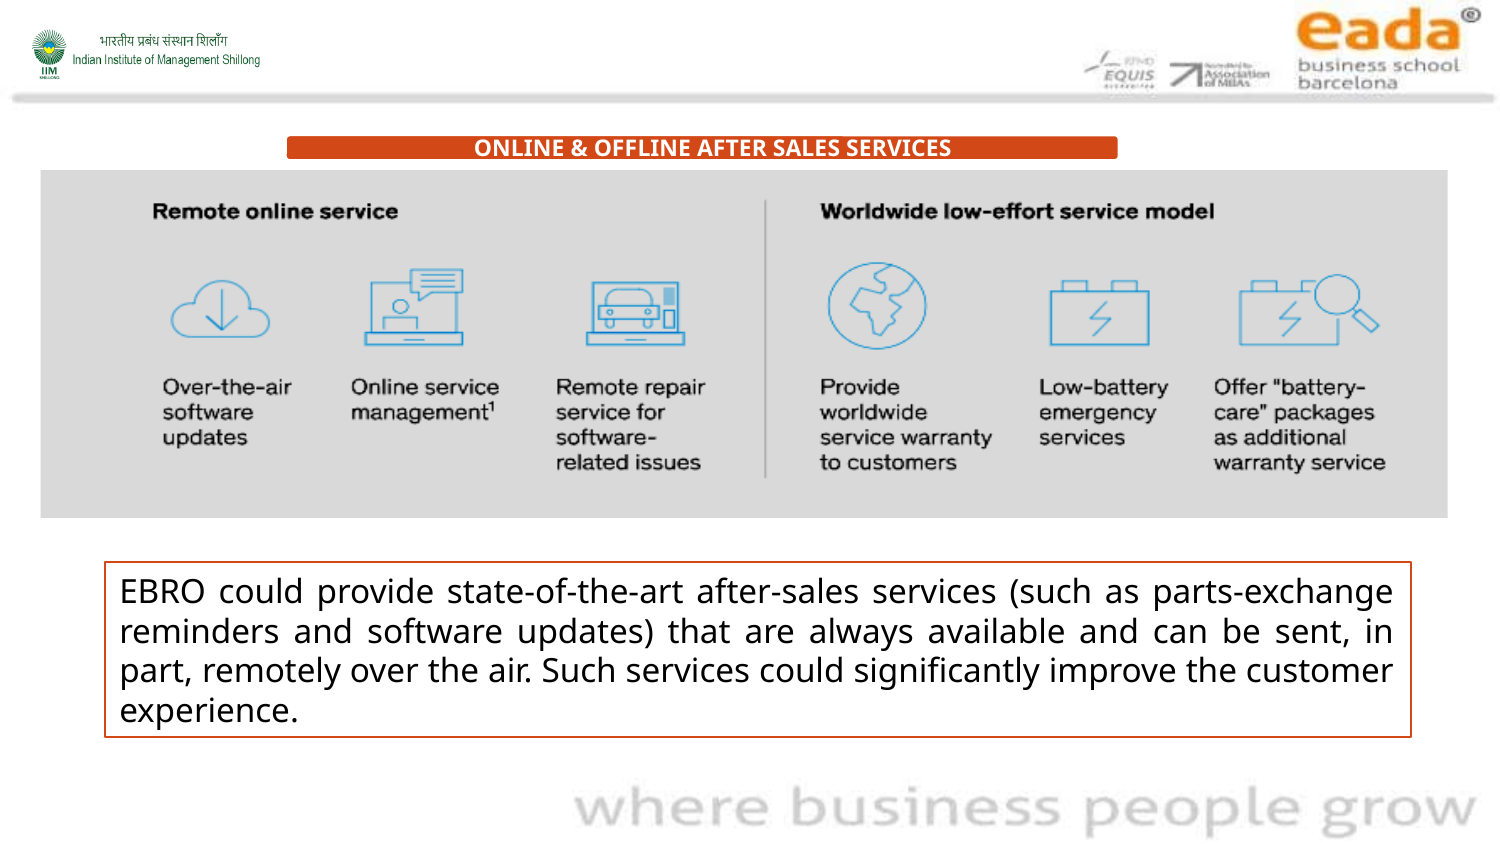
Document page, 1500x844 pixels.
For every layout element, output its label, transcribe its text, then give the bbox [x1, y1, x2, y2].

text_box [285, 134, 1141, 161]
text_box EBRO could provide state-of-the-art after-sales services (such as parts-exchange reminders and software updates) that are always available and can be sent, in part, remotely over the air. Such services could significantly improve the customer experience. [104, 561, 1412, 738]
picture [0, 0, 1500, 844]
